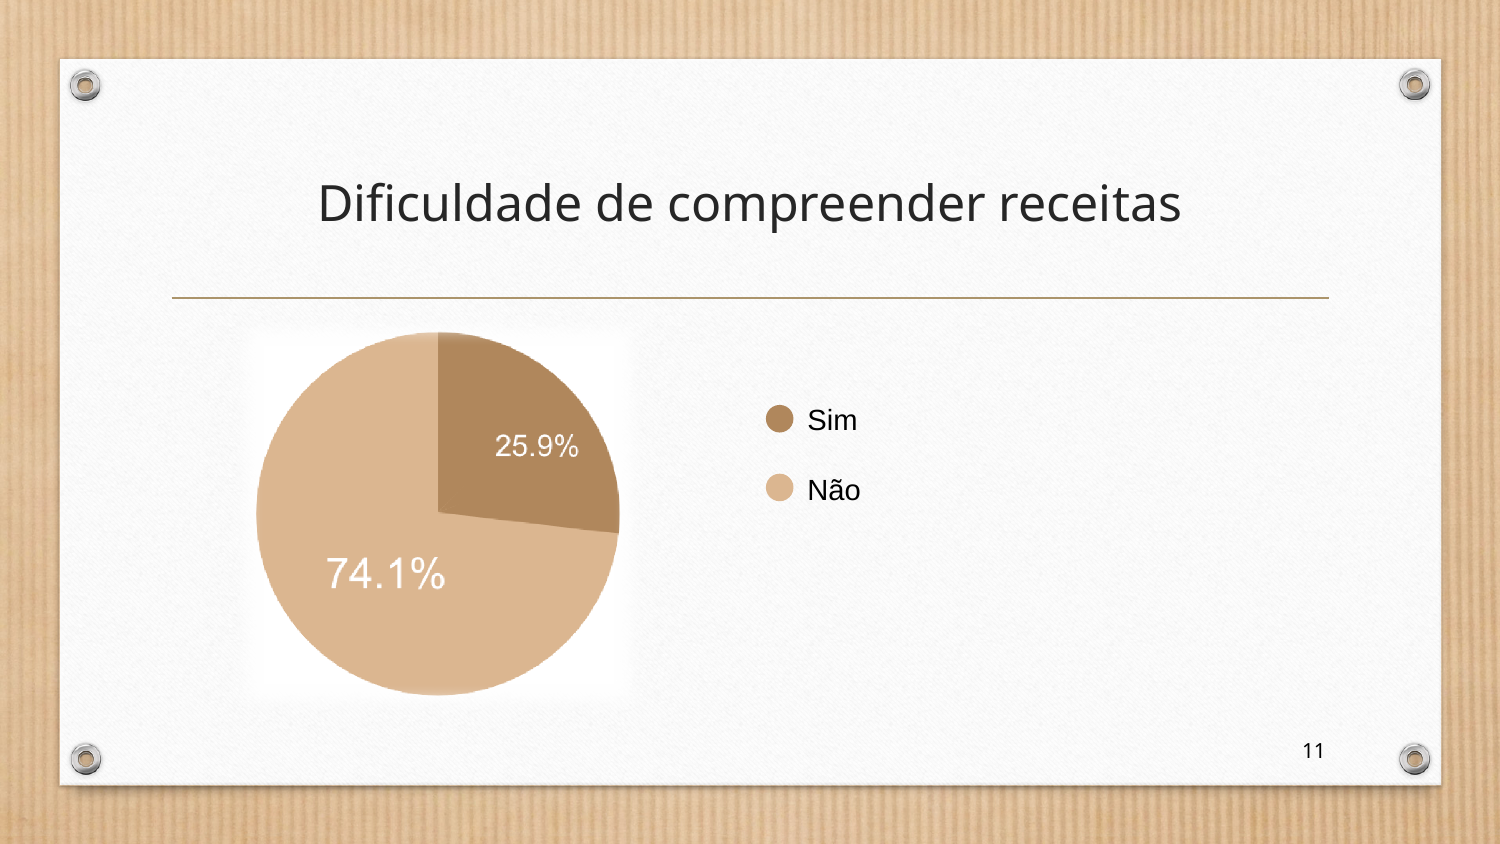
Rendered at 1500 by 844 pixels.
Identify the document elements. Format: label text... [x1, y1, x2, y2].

picture [0, 0, 1500, 844]
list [228, 310, 649, 720]
text_box [765, 473, 794, 502]
slide_number 11 [1273, 734, 1341, 769]
title Dificuldade de compreender receitas [159, 120, 1341, 282]
text_box [765, 404, 794, 433]
text_box Sim Não [792, 393, 876, 514]
